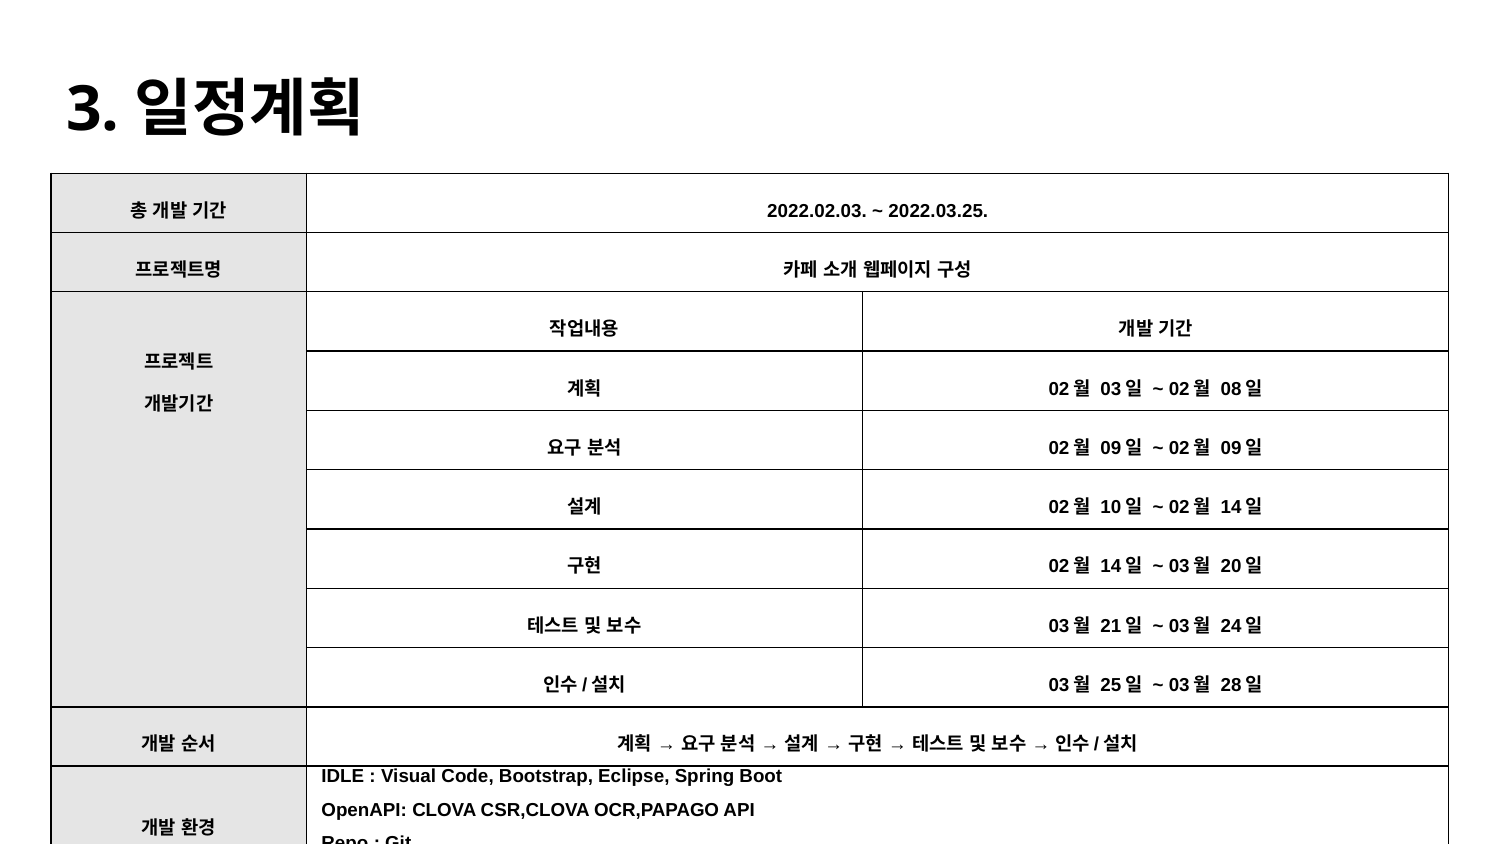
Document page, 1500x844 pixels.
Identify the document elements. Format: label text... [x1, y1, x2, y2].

table_cell 설계 [307, 470, 862, 528]
table_cell 계획 [307, 352, 862, 410]
table_cell 계획 → 요구 분석 → 설계 → 구현 → 테스트 및 보수 → 인수/설치 [307, 708, 1448, 765]
table_cell 02월 09일 ~ 02월 09일 [863, 411, 1448, 469]
table_cell 03월 25일 ~ 03월 28일 [863, 648, 1448, 706]
table_cell IDLE : Visual Code, Bootstrap, Eclipse, Spring Boot OpenAPI: CLOVA CSR,CLOVA OCR,PAPAGO API Repo : Git [307, 767, 1448, 844]
table_cell 프로젝트 개발기간 [52, 292, 306, 706]
title 3.일정계획 [51, 41, 1449, 136]
table_cell 개발 환경 [52, 767, 306, 844]
table_cell 개발 기간 [863, 292, 1448, 350]
table_header 2022.02.03. ~ 2022.03.25. [307, 174, 1448, 232]
table_cell 02월 03일 ~ 02월 08일 [863, 352, 1448, 410]
table_cell 테스트 및 보수 [307, 589, 862, 647]
table_header 총 개발 기간 [52, 174, 306, 232]
table_cell 03월 21일 ~ 03월 24일 [863, 589, 1448, 647]
table_cell 카페 소개 웹페이지 구성 [307, 233, 1448, 291]
table_cell 구현 [307, 530, 862, 588]
table_cell 개발 순서 [52, 708, 306, 765]
table_cell 요구 분석 [307, 411, 862, 469]
table_cell 프로젝트명 [52, 233, 306, 291]
table_cell 작업내용 [307, 292, 862, 350]
table_cell 02월 14일 ~ 03월 20일 [863, 530, 1448, 588]
table_cell 인수/설치 [307, 648, 862, 706]
table_cell 02월 10일 ~ 02월 14일 [863, 470, 1448, 528]
